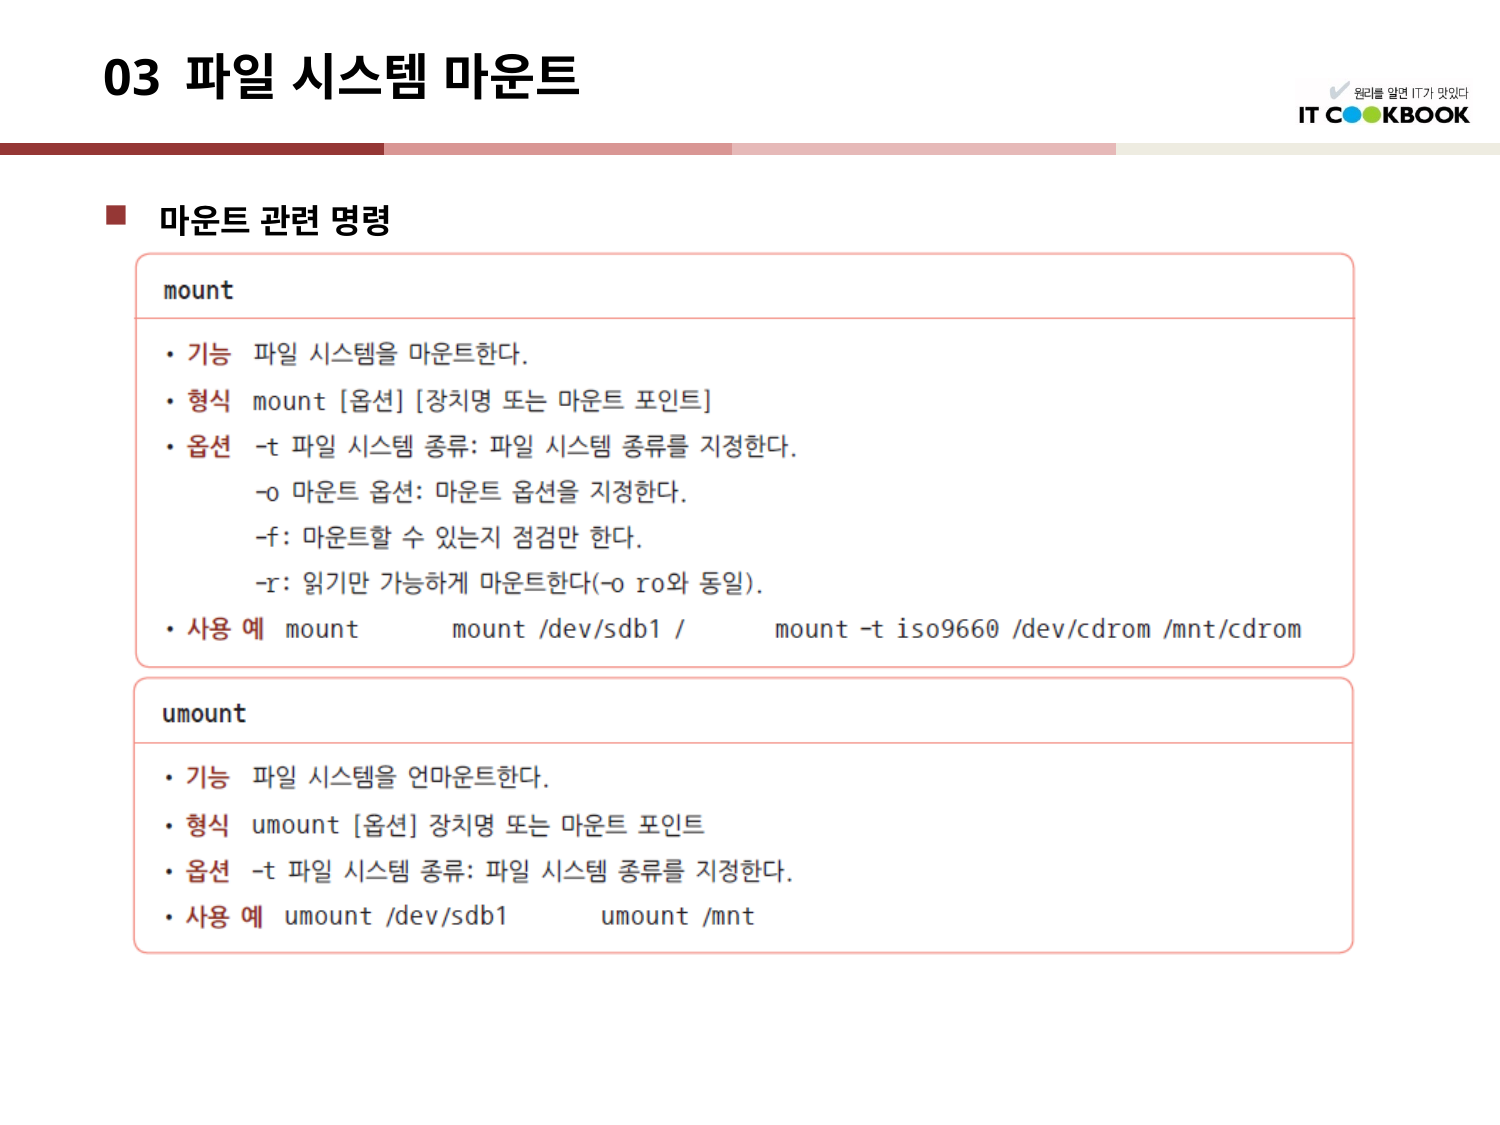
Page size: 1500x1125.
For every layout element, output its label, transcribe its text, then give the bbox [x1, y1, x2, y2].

list 마운트 관련 명령 [88, 172, 1436, 1059]
title 03 파일 시스템 마운트 [88, 30, 1330, 121]
picture [127, 247, 1359, 959]
picture [1295, 78, 1473, 125]
